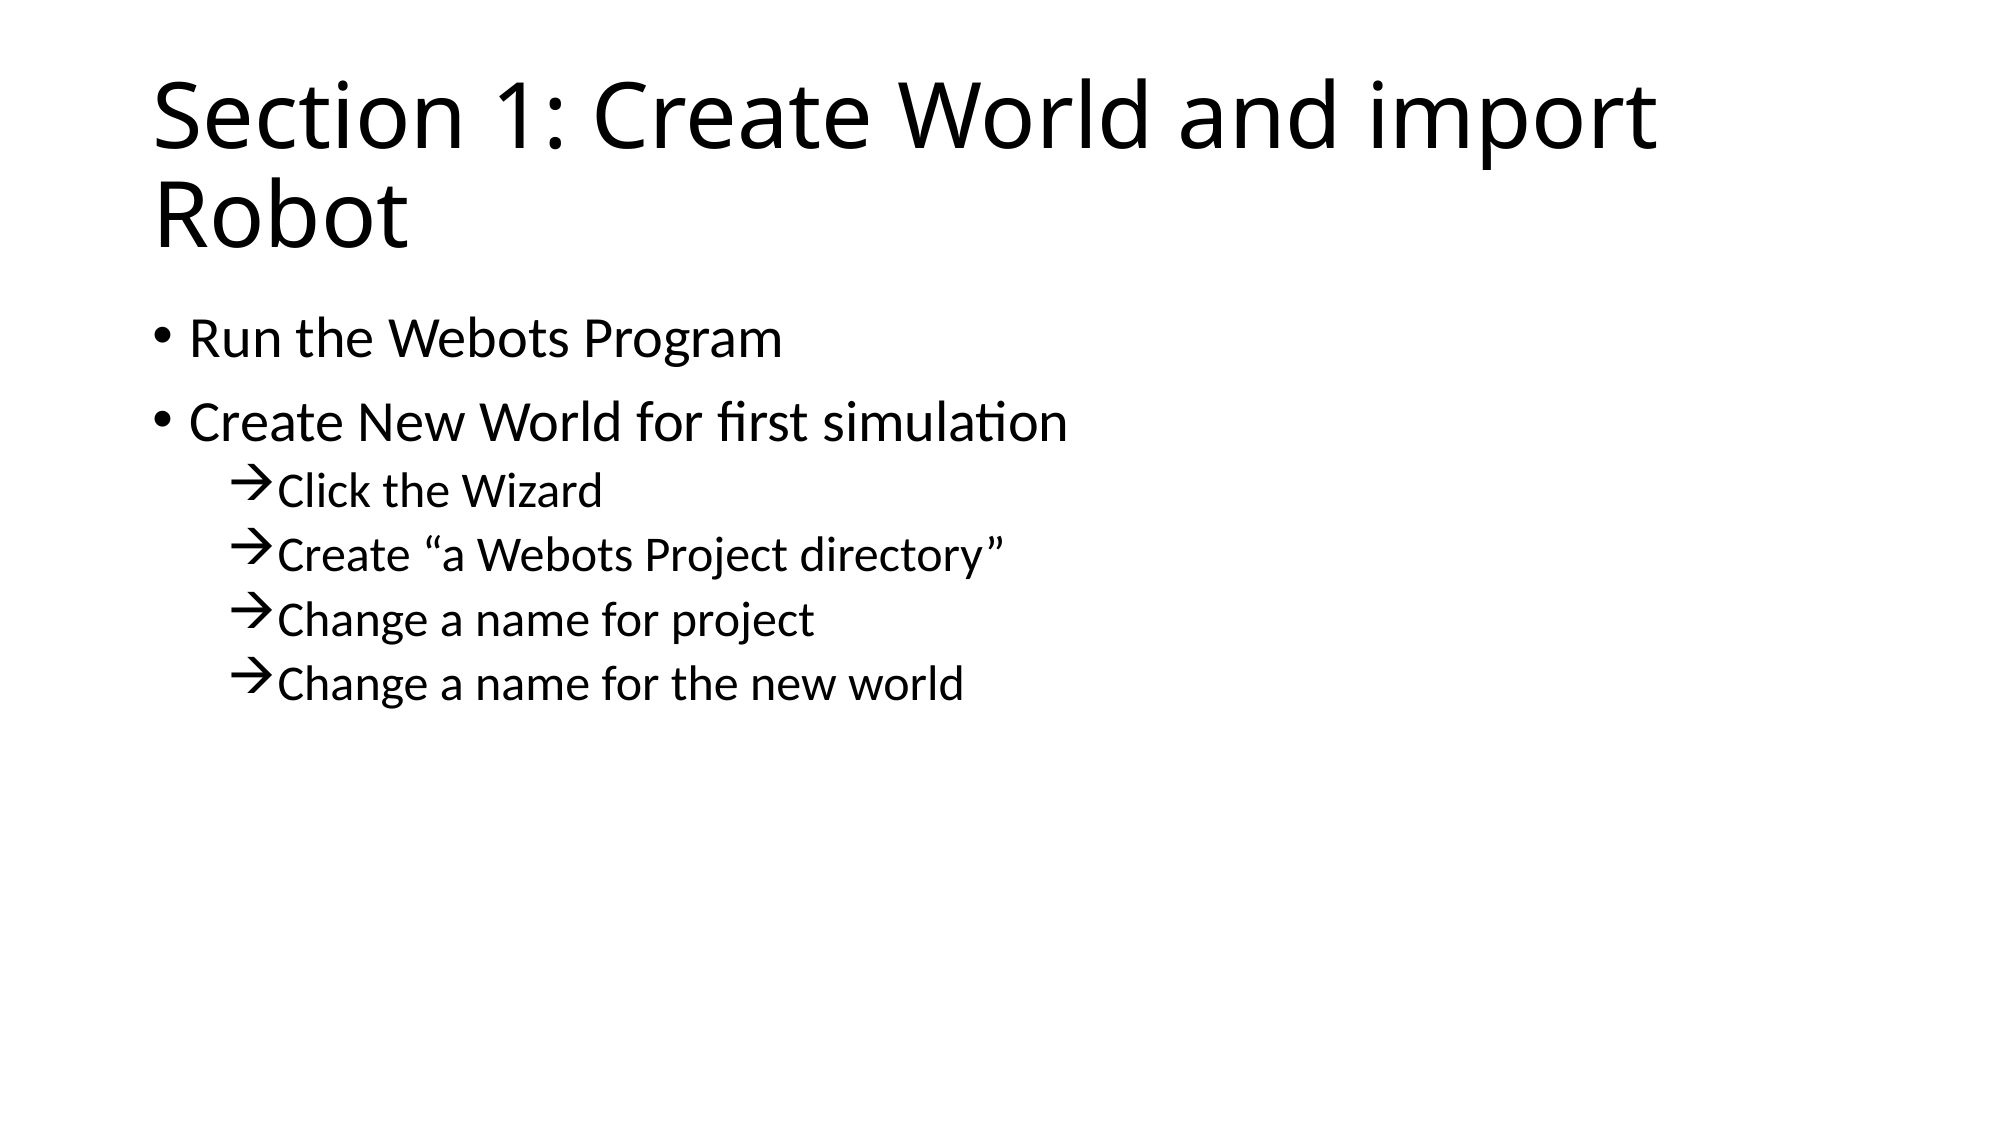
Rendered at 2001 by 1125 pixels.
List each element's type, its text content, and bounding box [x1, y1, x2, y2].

title Section 1: Create World and import Robot [137, 59, 1863, 278]
list Run the Webots Program Create New World for first simulation Click the Wizard Create “a Webots Project directory” Change a name for project Change a name for the new world [137, 299, 1863, 1014]
